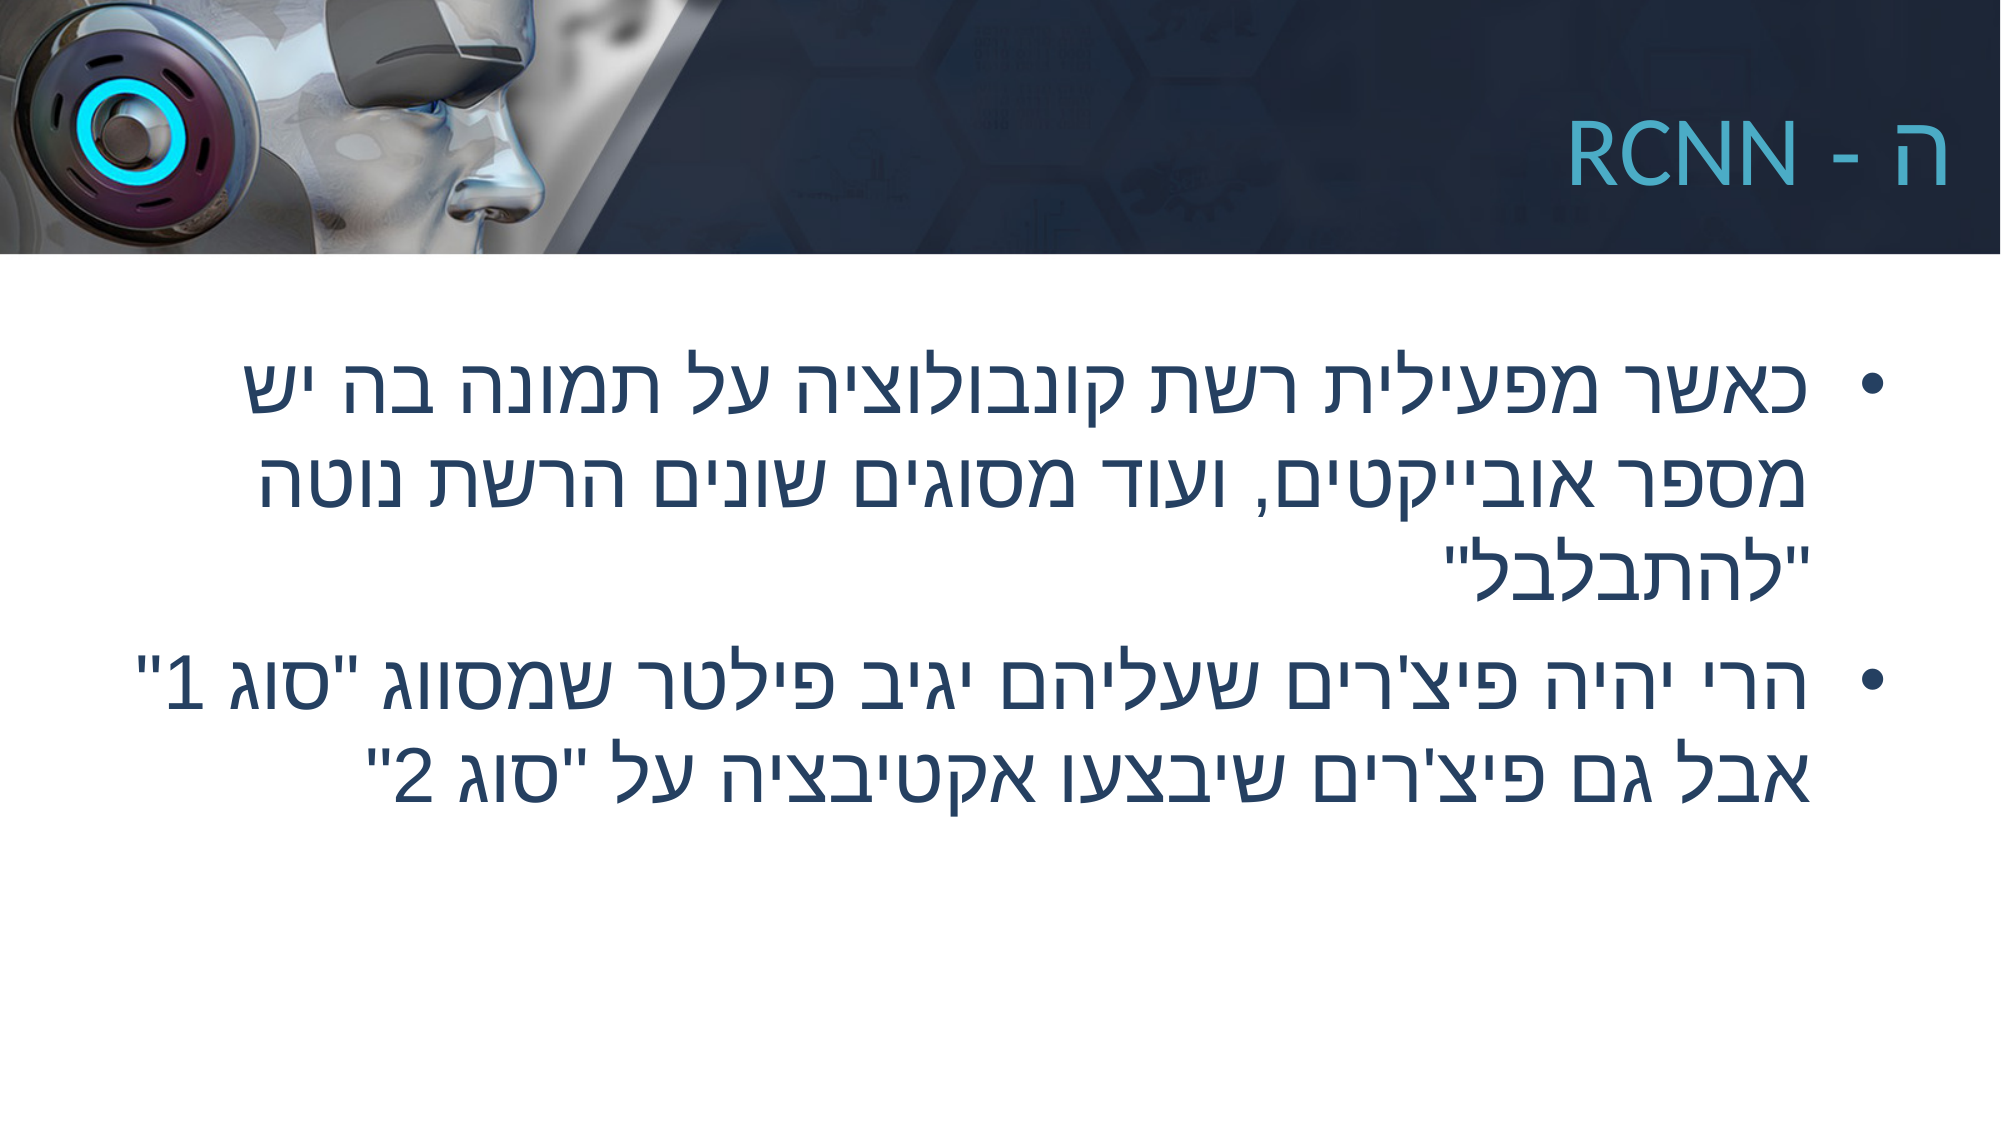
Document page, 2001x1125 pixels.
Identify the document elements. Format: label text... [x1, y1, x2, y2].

list כאשר מפעילית רשת קונבולוציה על תמונה בה יש מספר אובייקטים, ועוד מסוגים שונים הרשת נוטה "להתבלבל" הרי יהיה פיצ'רים שעליהם יגיב פילטר שמסווג "סוג 1" אבל גם פיצ'רים שיבצעו אקטיבציה על "סוג 2" [98, 328, 1902, 1064]
picture [0, 0, 2001, 1125]
title ה - RCNN [165, 61, 1969, 229]
